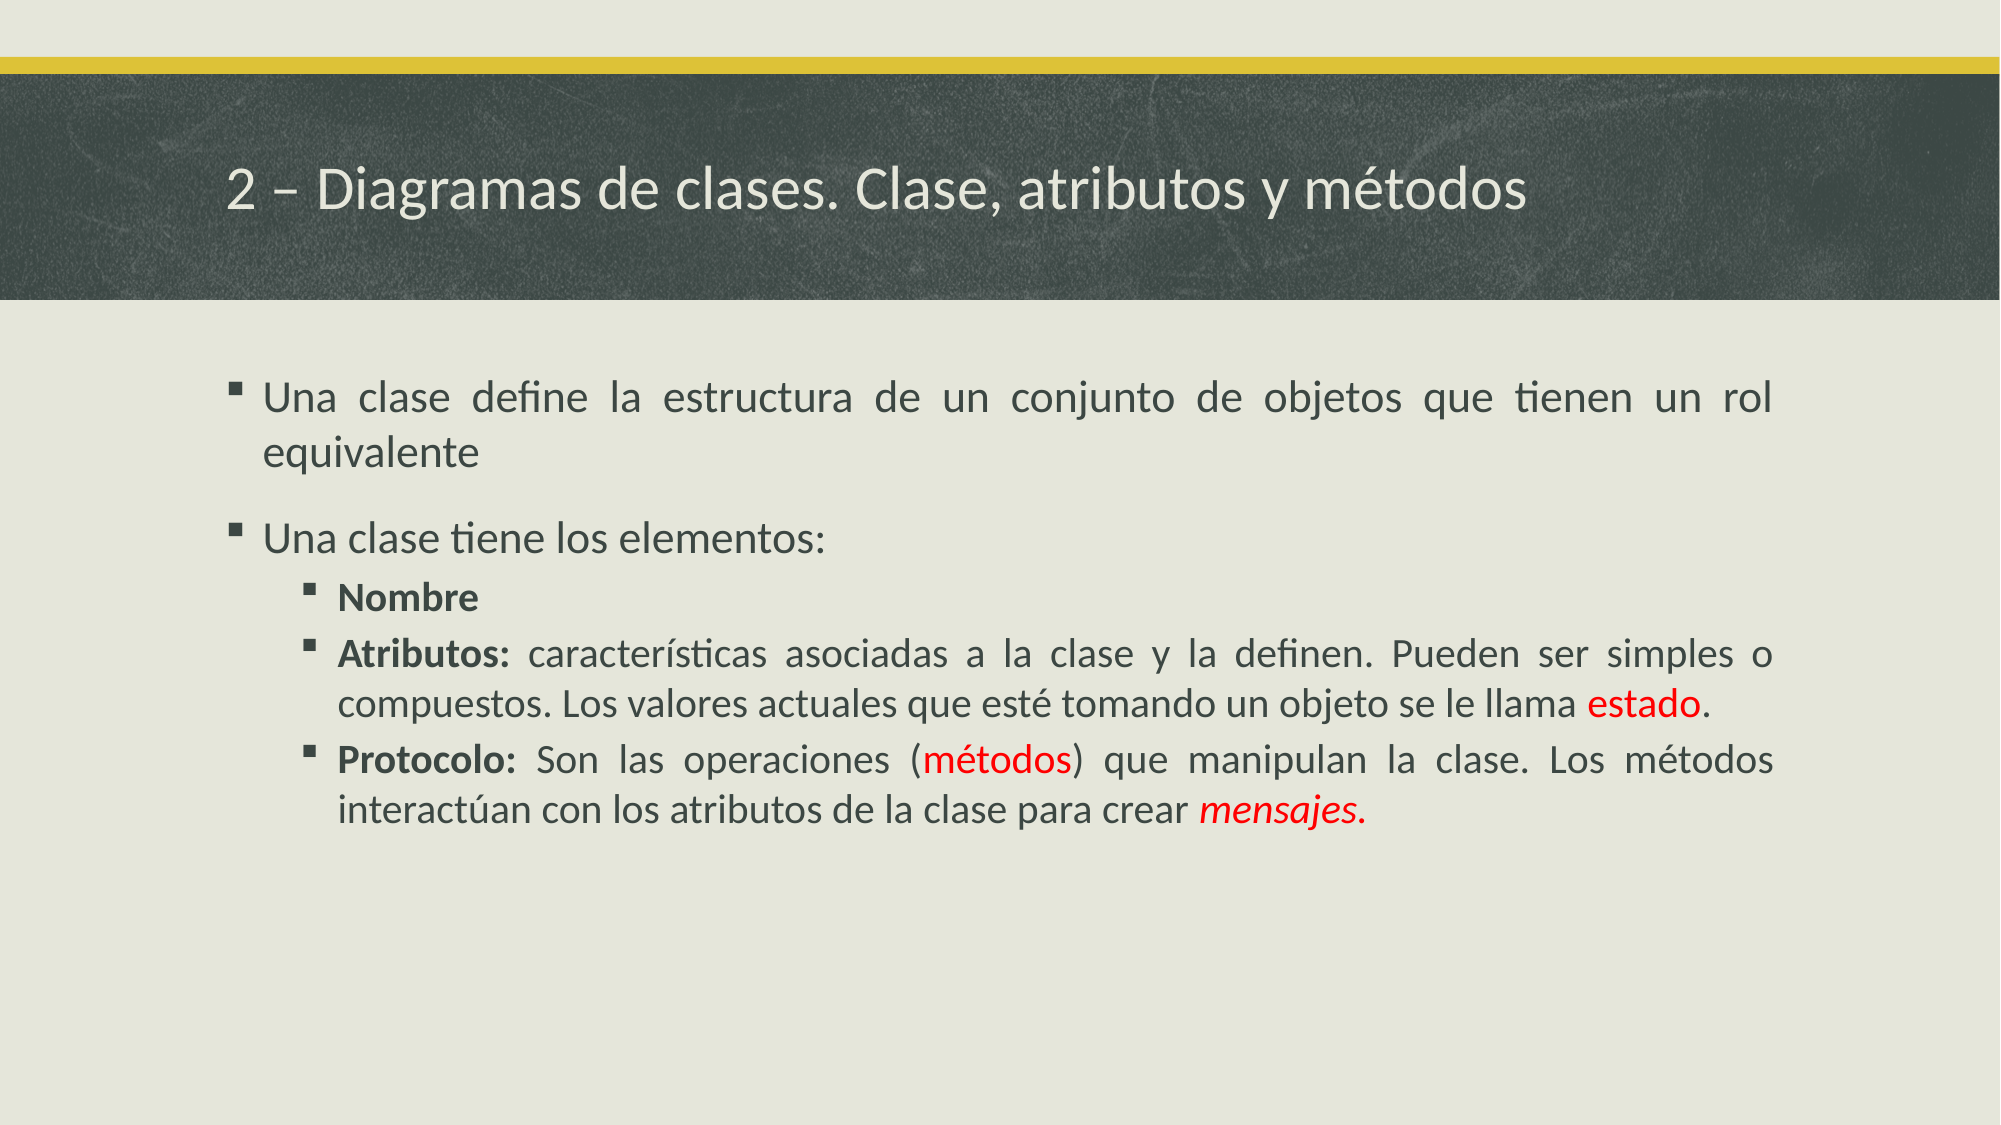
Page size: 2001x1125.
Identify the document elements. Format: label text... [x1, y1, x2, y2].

title 2 – Diagramas de clases. Clase, atributos y métodos [210, 76, 1790, 300]
picture [0, 74, 2000, 300]
list Una clase define la estructura de un conjunto de objetos que tienen un rol equivalente Una clase tiene los elementos: Nombre Atributos: características asociadas a la clase y la definen. Pueden ser simples o compuestos. Los valores actuales que esté tomando un objeto se le llama estado. Protocolo: Son las operaciones (métodos) que manipulan la clase. Los métodos interactúan con los atributos de la clase para crear mensajes. [210, 359, 1790, 1014]
